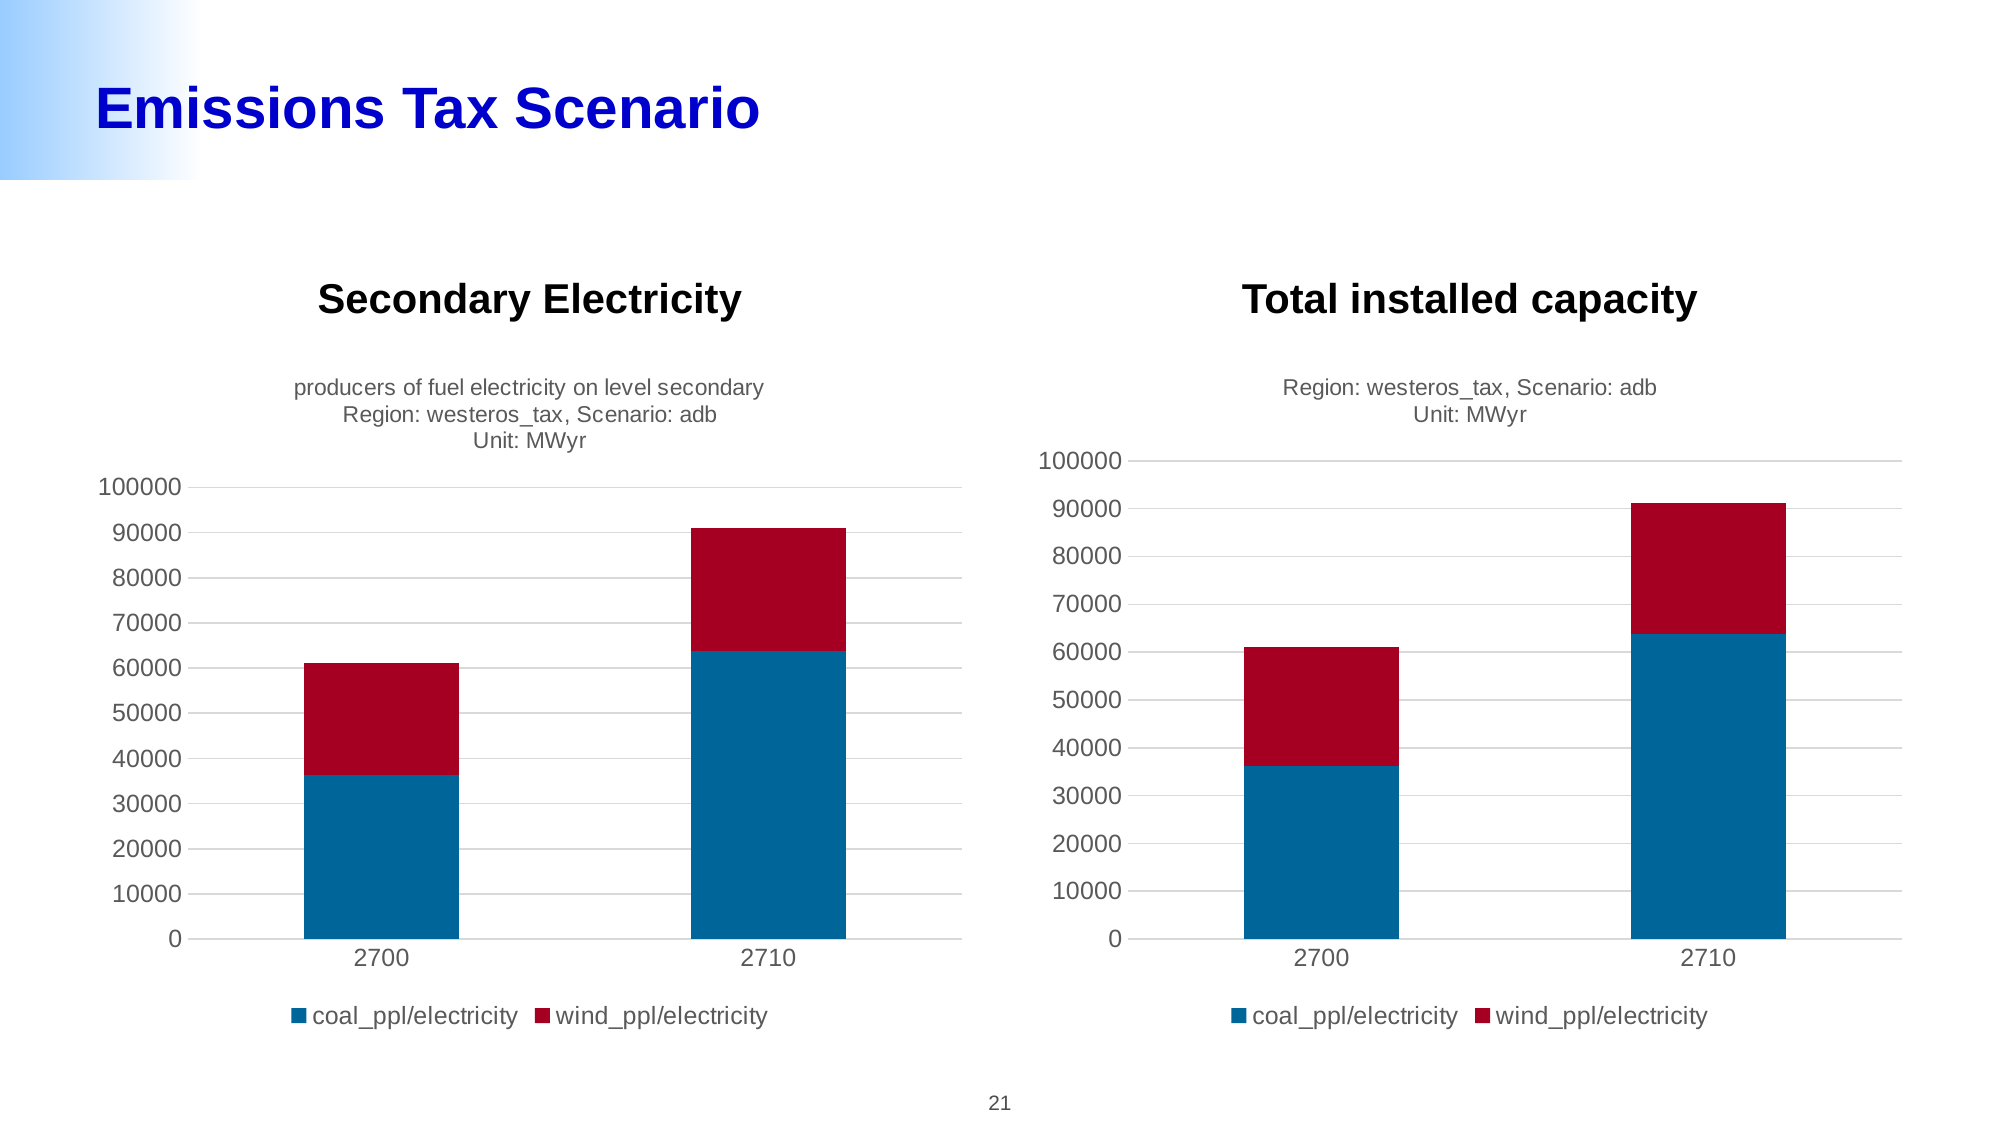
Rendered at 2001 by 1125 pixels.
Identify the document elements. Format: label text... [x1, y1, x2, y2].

list Secondary Electricity [79, 224, 981, 331]
list Total installed capacity [1019, 224, 1921, 331]
chart [1019, 344, 1921, 1036]
title Emissions Tax Scenario [79, 29, 1921, 181]
chart [79, 344, 981, 1036]
